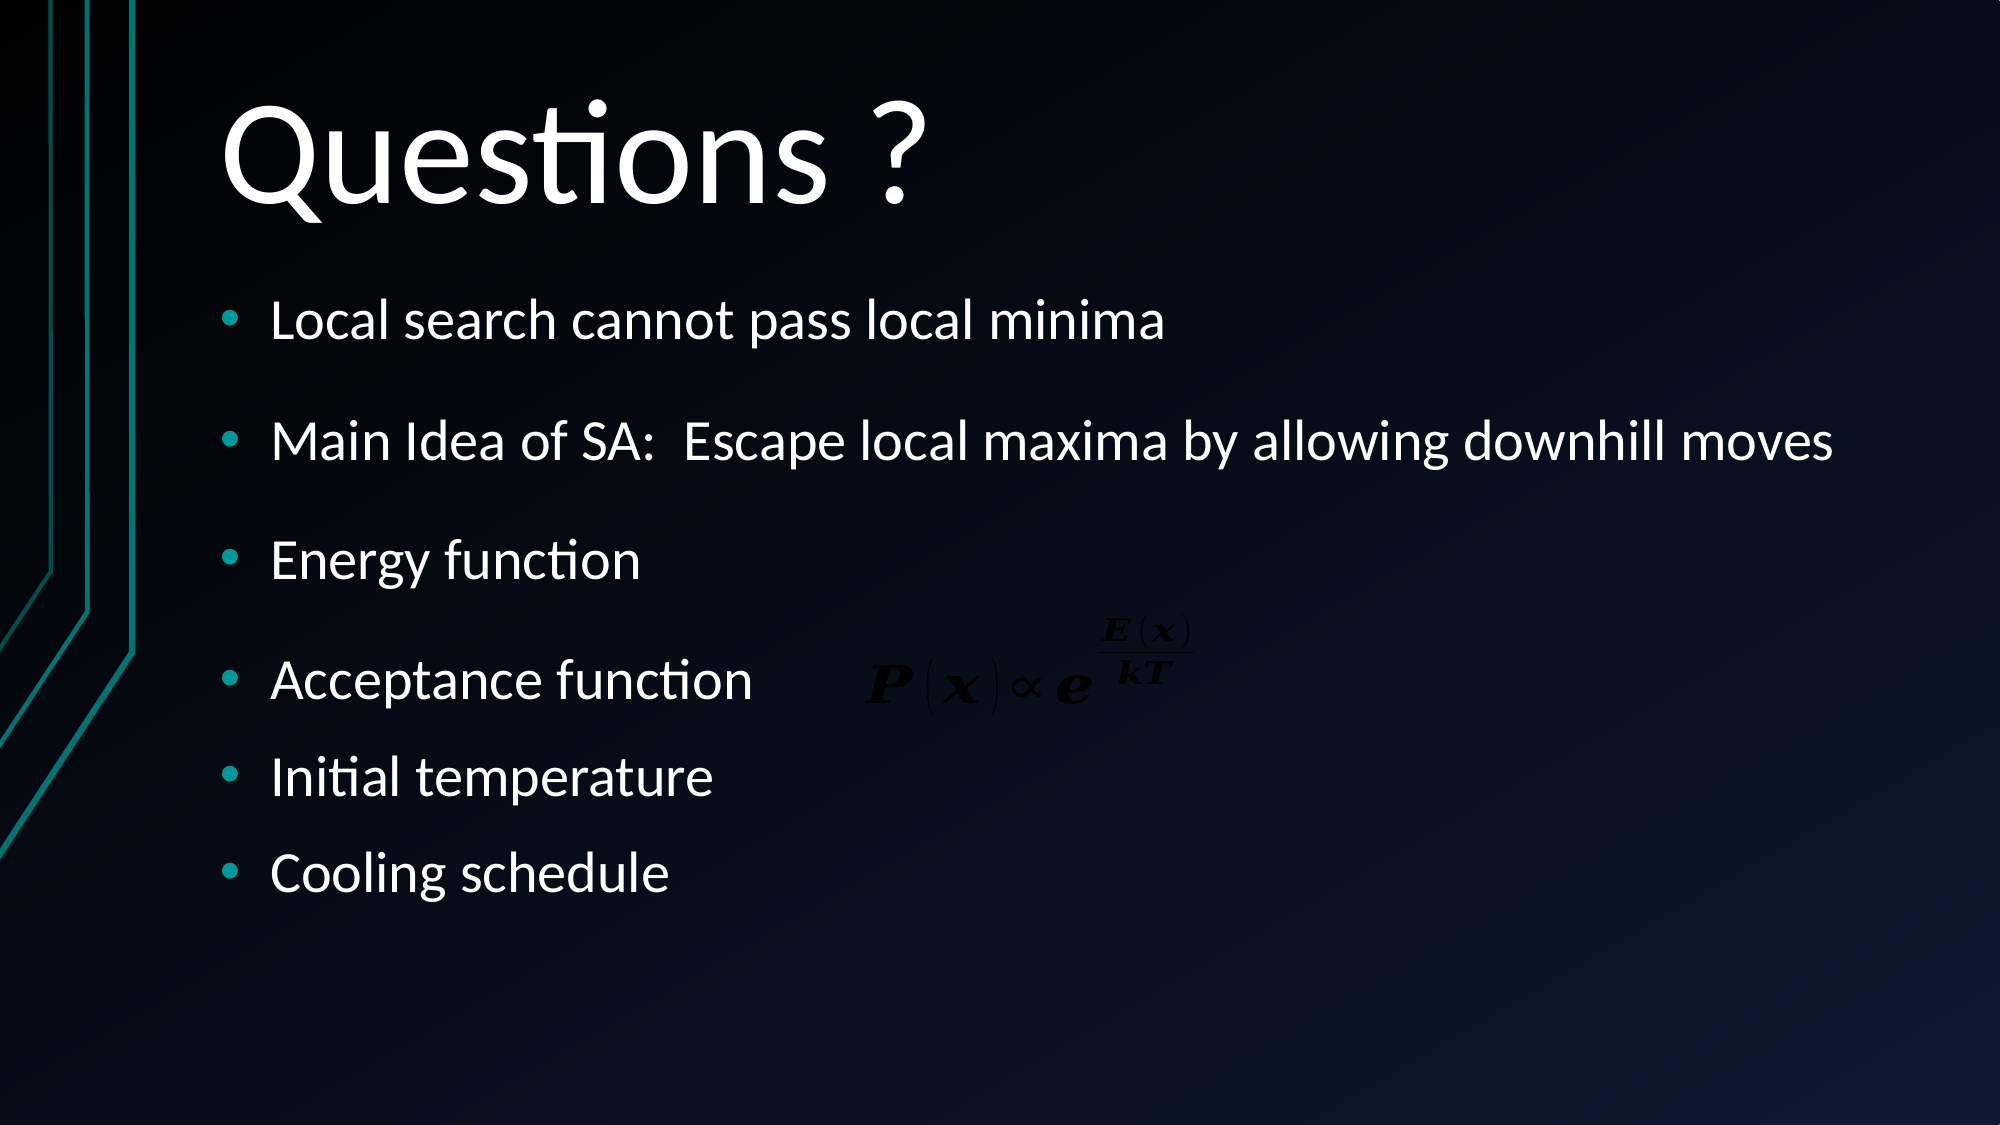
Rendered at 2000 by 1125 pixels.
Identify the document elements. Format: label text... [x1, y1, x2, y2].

title Questions ? [199, 45, 1900, 246]
list Local search cannot pass local minima Main Idea of SA: Escape local maxima by allowing downhill moves Energy function Acceptance function Initial temperature Cooling schedule [199, 279, 1900, 1012]
